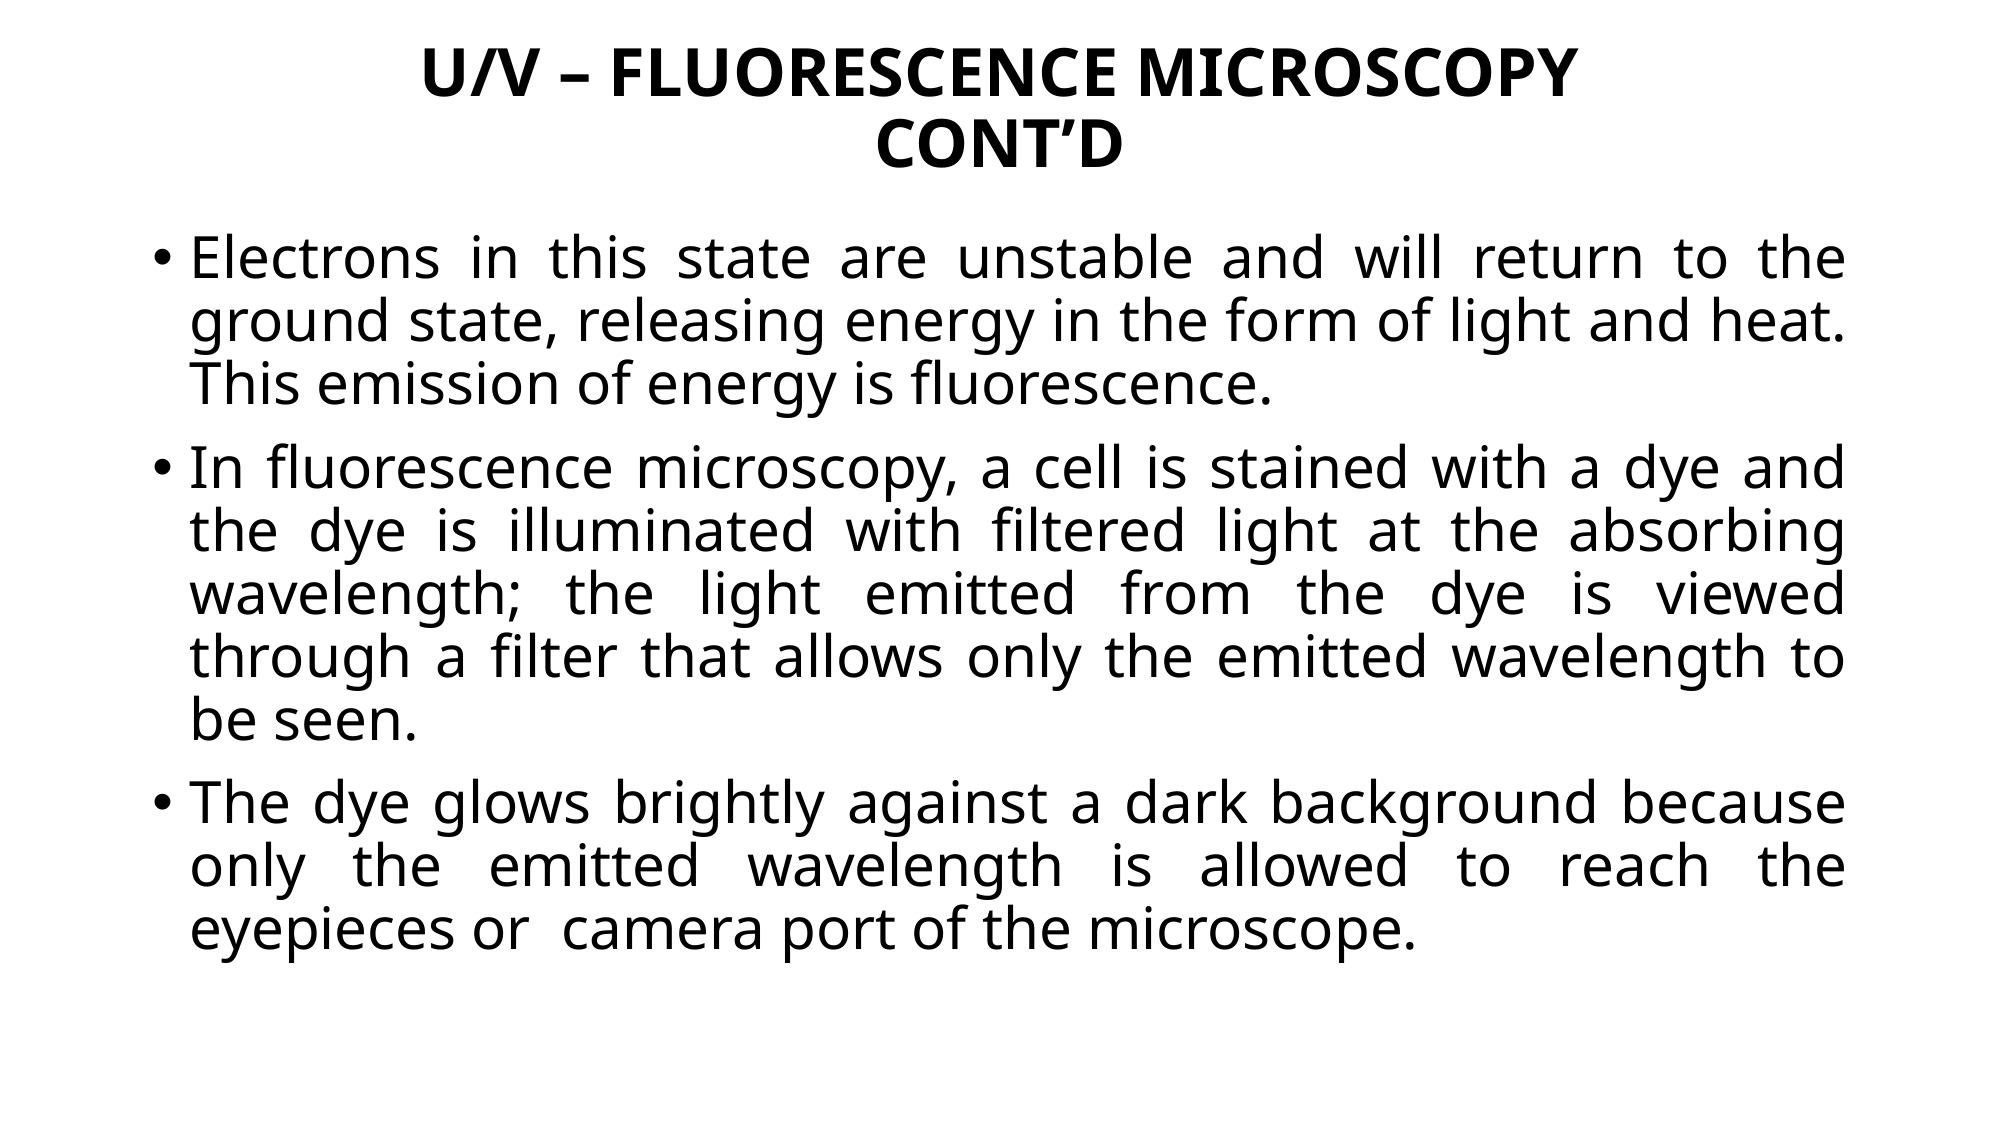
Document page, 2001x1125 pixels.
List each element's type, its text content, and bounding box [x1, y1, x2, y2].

title U/V – FLUORESCENCE MICROSCOPY CONT’D [137, 21, 1863, 200]
list Electrons in this state are unstable and will return to the ground state, releasing energy in the form of light and heat. This emission of energy is fluorescence. In fluorescence microscopy, a cell is stained with a dye and the dye is illuminated with filtered light at the absorbing wavelength; the light emitted from the dye is viewed through a filter that allows only the emitted wavelength to be seen. The dye glows brightly against a dark background because only the emitted wavelength is allowed to reach the eyepieces or camera port of the microscope. [137, 220, 1863, 1014]
